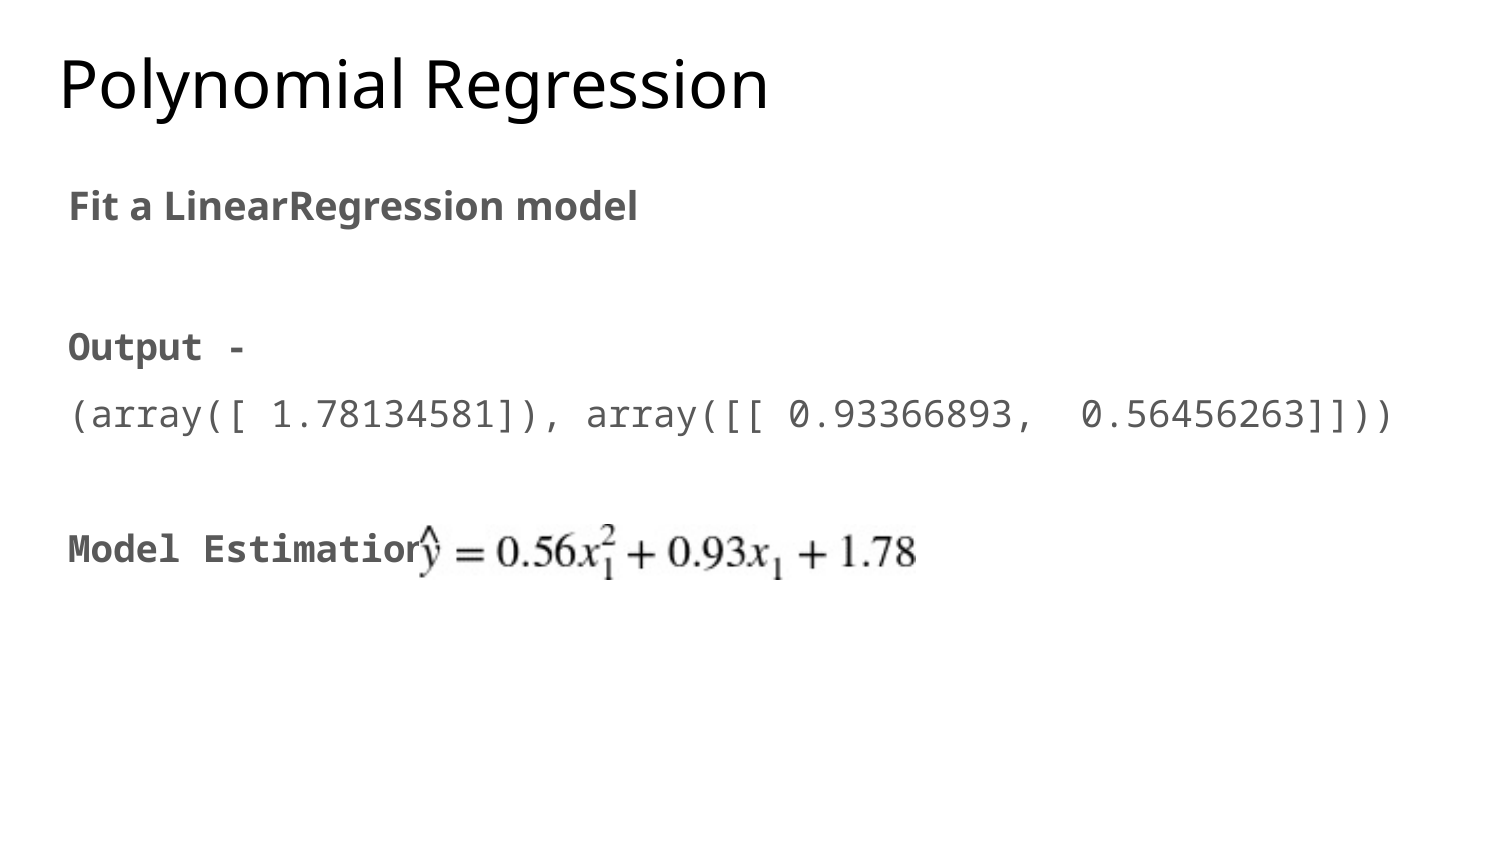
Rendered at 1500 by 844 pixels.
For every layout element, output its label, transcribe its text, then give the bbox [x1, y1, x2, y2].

picture [418, 524, 916, 580]
text_box Polynomial Regression [58, 36, 1442, 138]
text_box Fit a LinearRegression model Output - (array([ 1.78134581]), array([[ 0.93366893, 0.56456263]])) Model Estimation - [58, 147, 1442, 789]
